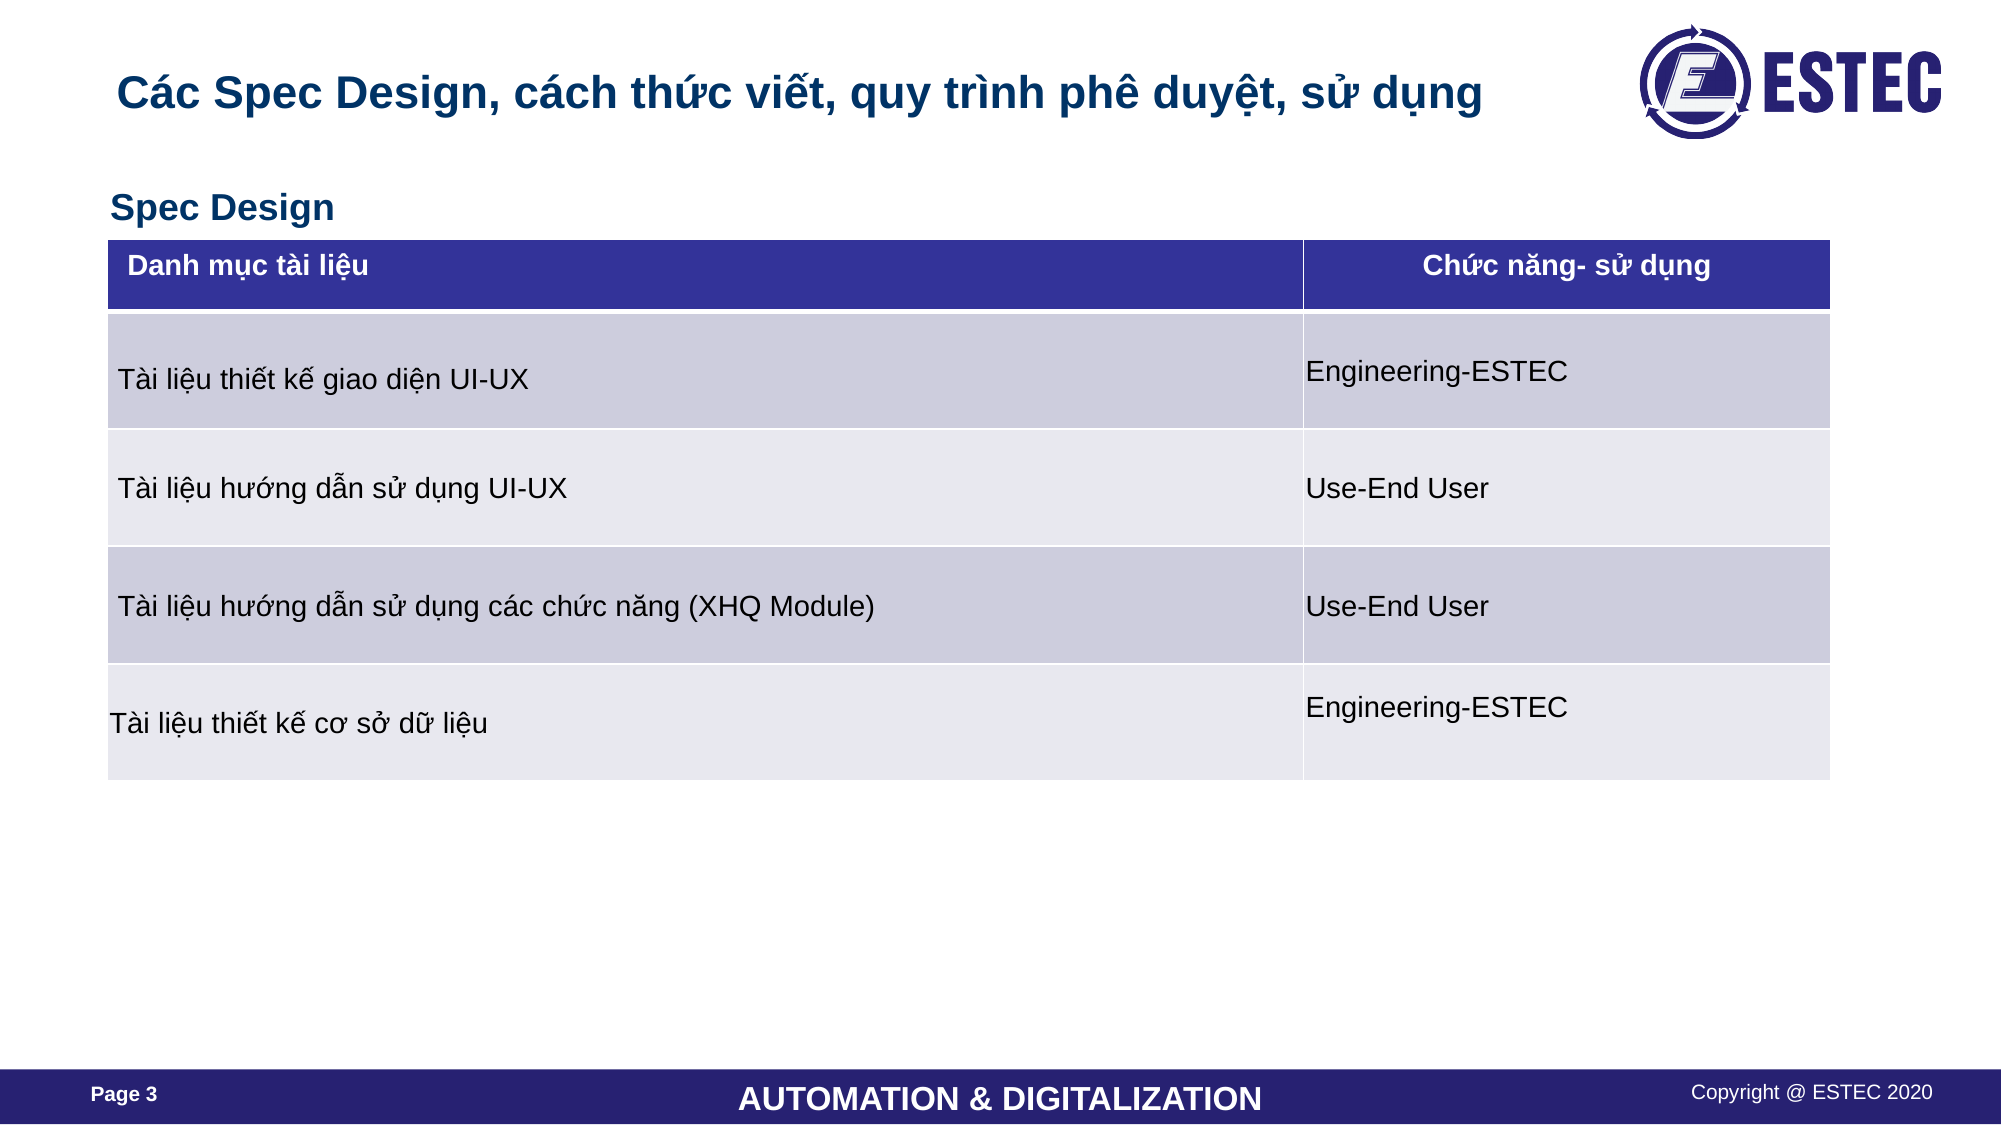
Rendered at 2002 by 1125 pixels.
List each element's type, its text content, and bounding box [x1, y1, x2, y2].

text_box Spec Design [95, 175, 1096, 236]
table_cell Tài liệu hướng dẫn sử dụng UI-UX [108, 430, 1303, 545]
table_cell Use-End User [1304, 430, 1830, 545]
table_cell Engineering-ESTEC [1304, 314, 1830, 428]
picture [1636, 23, 1946, 139]
table_header Danh mục tài liệu [108, 240, 1303, 309]
table_cell Engineering-ESTEC [1304, 665, 1830, 780]
table_cell Tài liệu thiết kế cơ sở dữ liệu [108, 665, 1303, 780]
table_cell Tài liệu hướng dẫn sử dụng các chức năng (XHQ Module) [108, 547, 1303, 663]
table_header Chức năng- sử dụng [1304, 240, 1830, 309]
table_cell Use-End User [1304, 547, 1830, 663]
table_cell Tài liệu thiết kế giao diện UI-UX [108, 314, 1303, 428]
